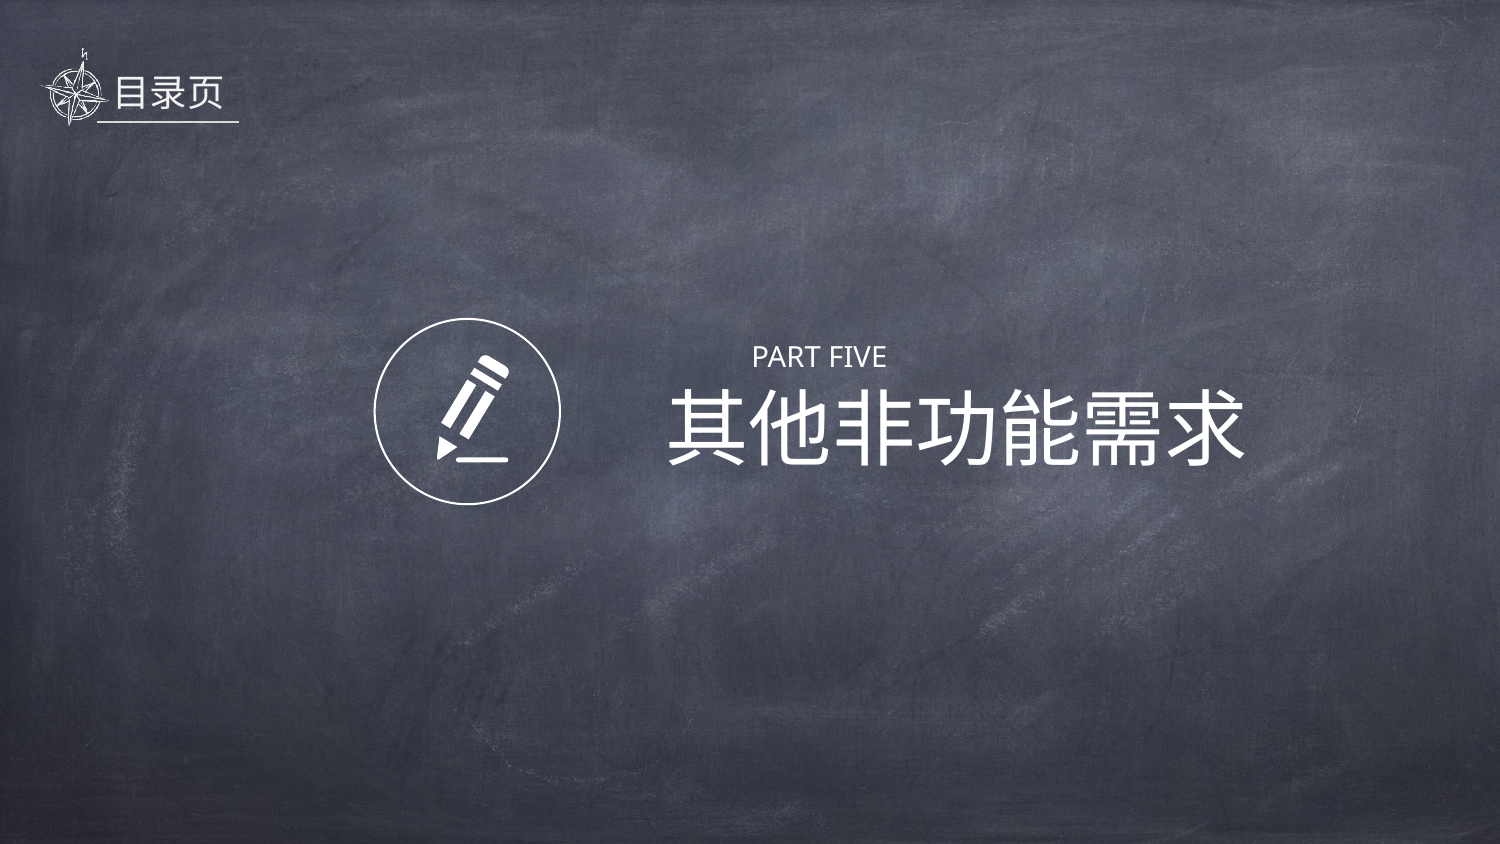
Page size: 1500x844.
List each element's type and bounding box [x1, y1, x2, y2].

text_box [582, 331, 1332, 486]
text_box [39, 48, 263, 127]
text_box [374, 318, 560, 505]
picture [0, 0, 1500, 844]
